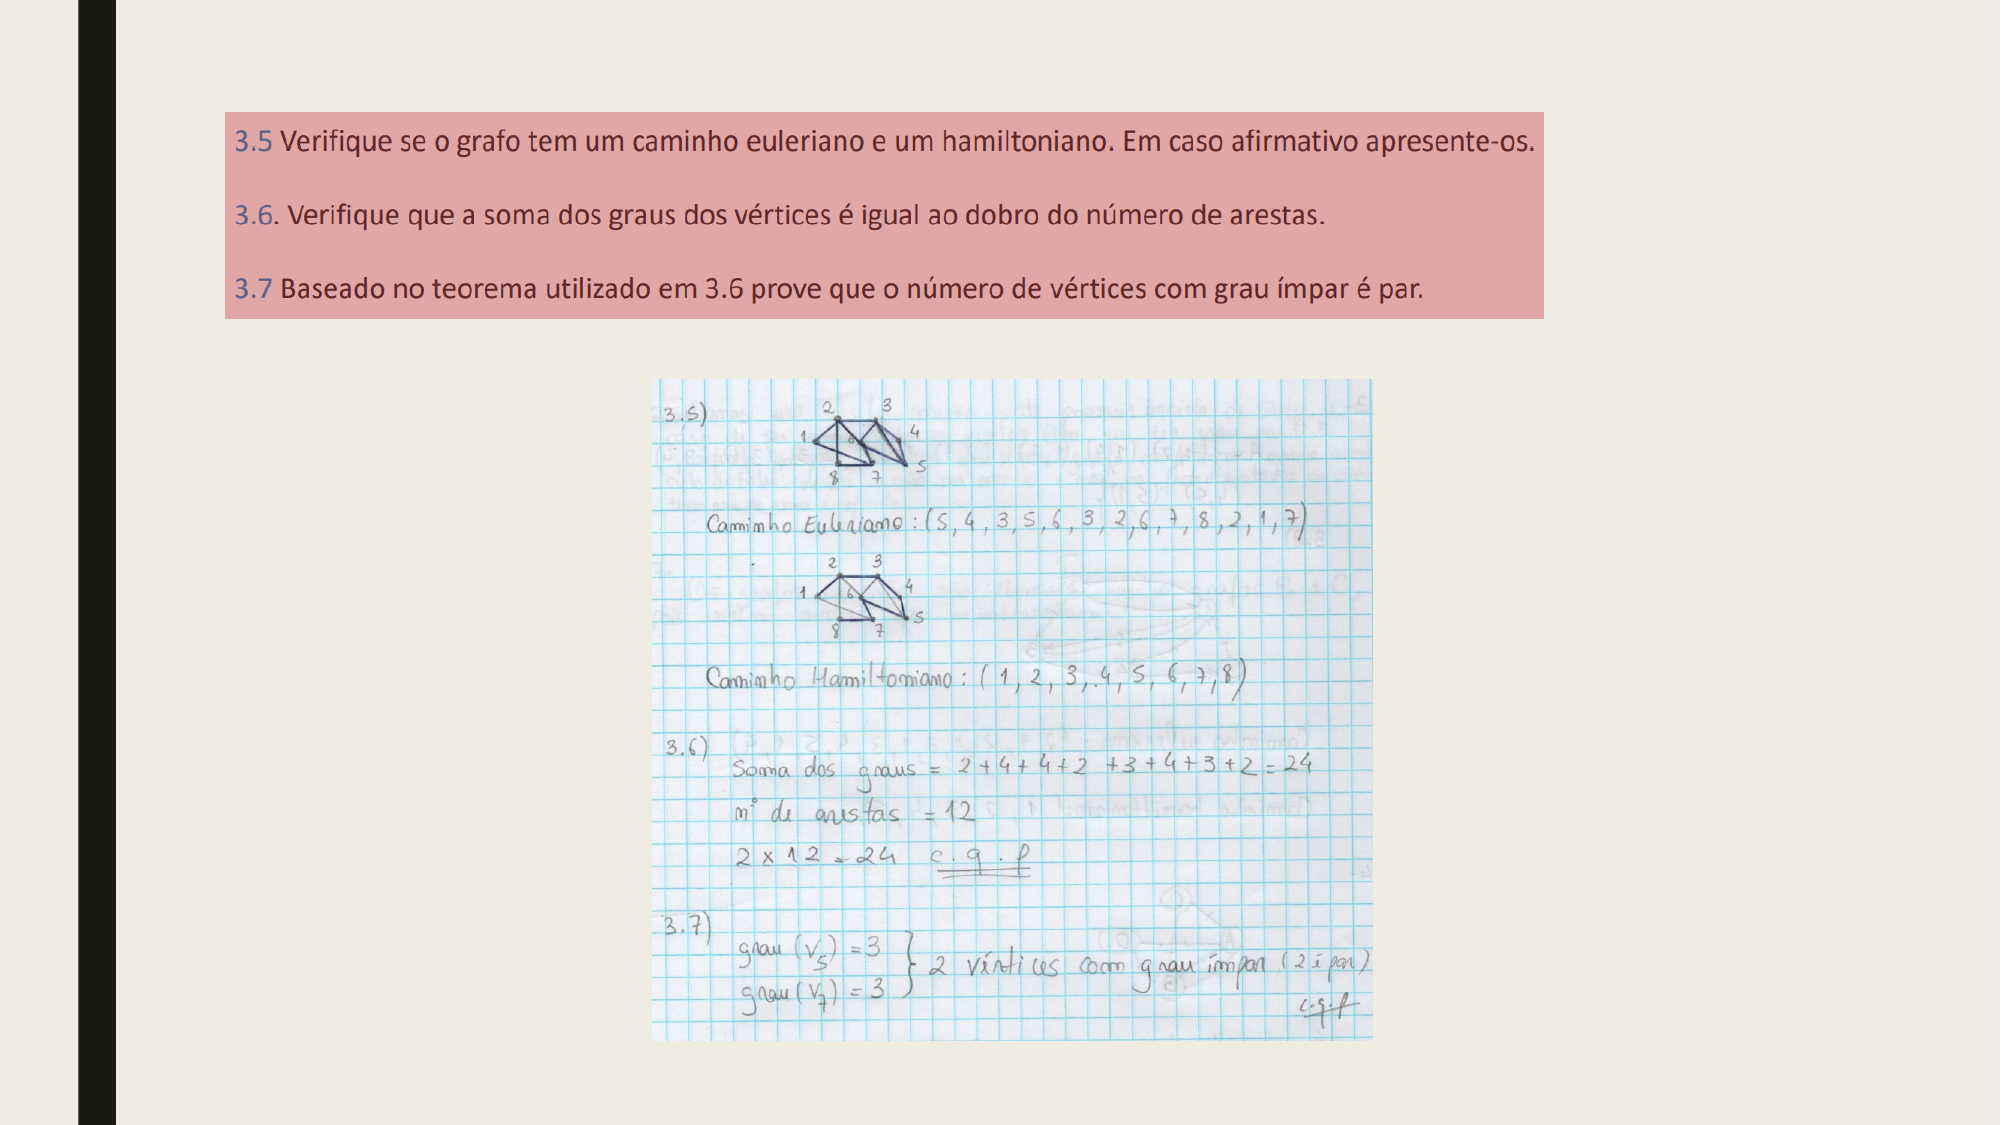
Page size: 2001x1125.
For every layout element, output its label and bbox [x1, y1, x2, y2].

picture [652, 379, 1373, 1041]
list [224, 112, 1544, 319]
